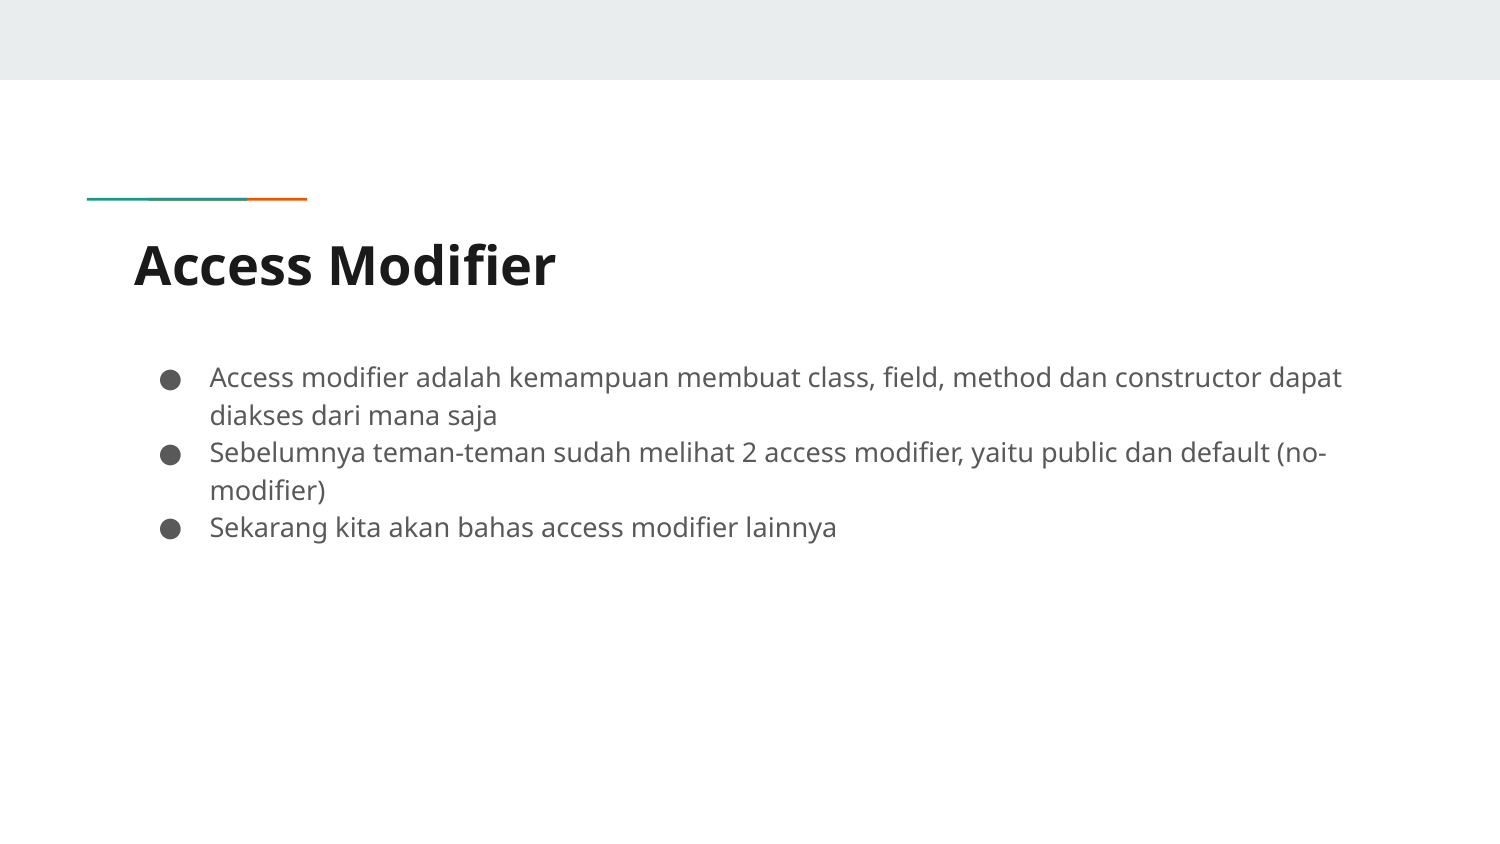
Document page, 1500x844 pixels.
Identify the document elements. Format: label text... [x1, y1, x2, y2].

title Access Modifier [119, 216, 1381, 305]
list Access modifier adalah kemampuan membuat class, field, method dan constructor dapat diakses dari mana saja Sebelumnya teman-teman sudah melihat 2 access modifier, yaitu public dan default (no-modifier) Sekarang kita akan bahas access modifier lainnya [119, 341, 1381, 712]
